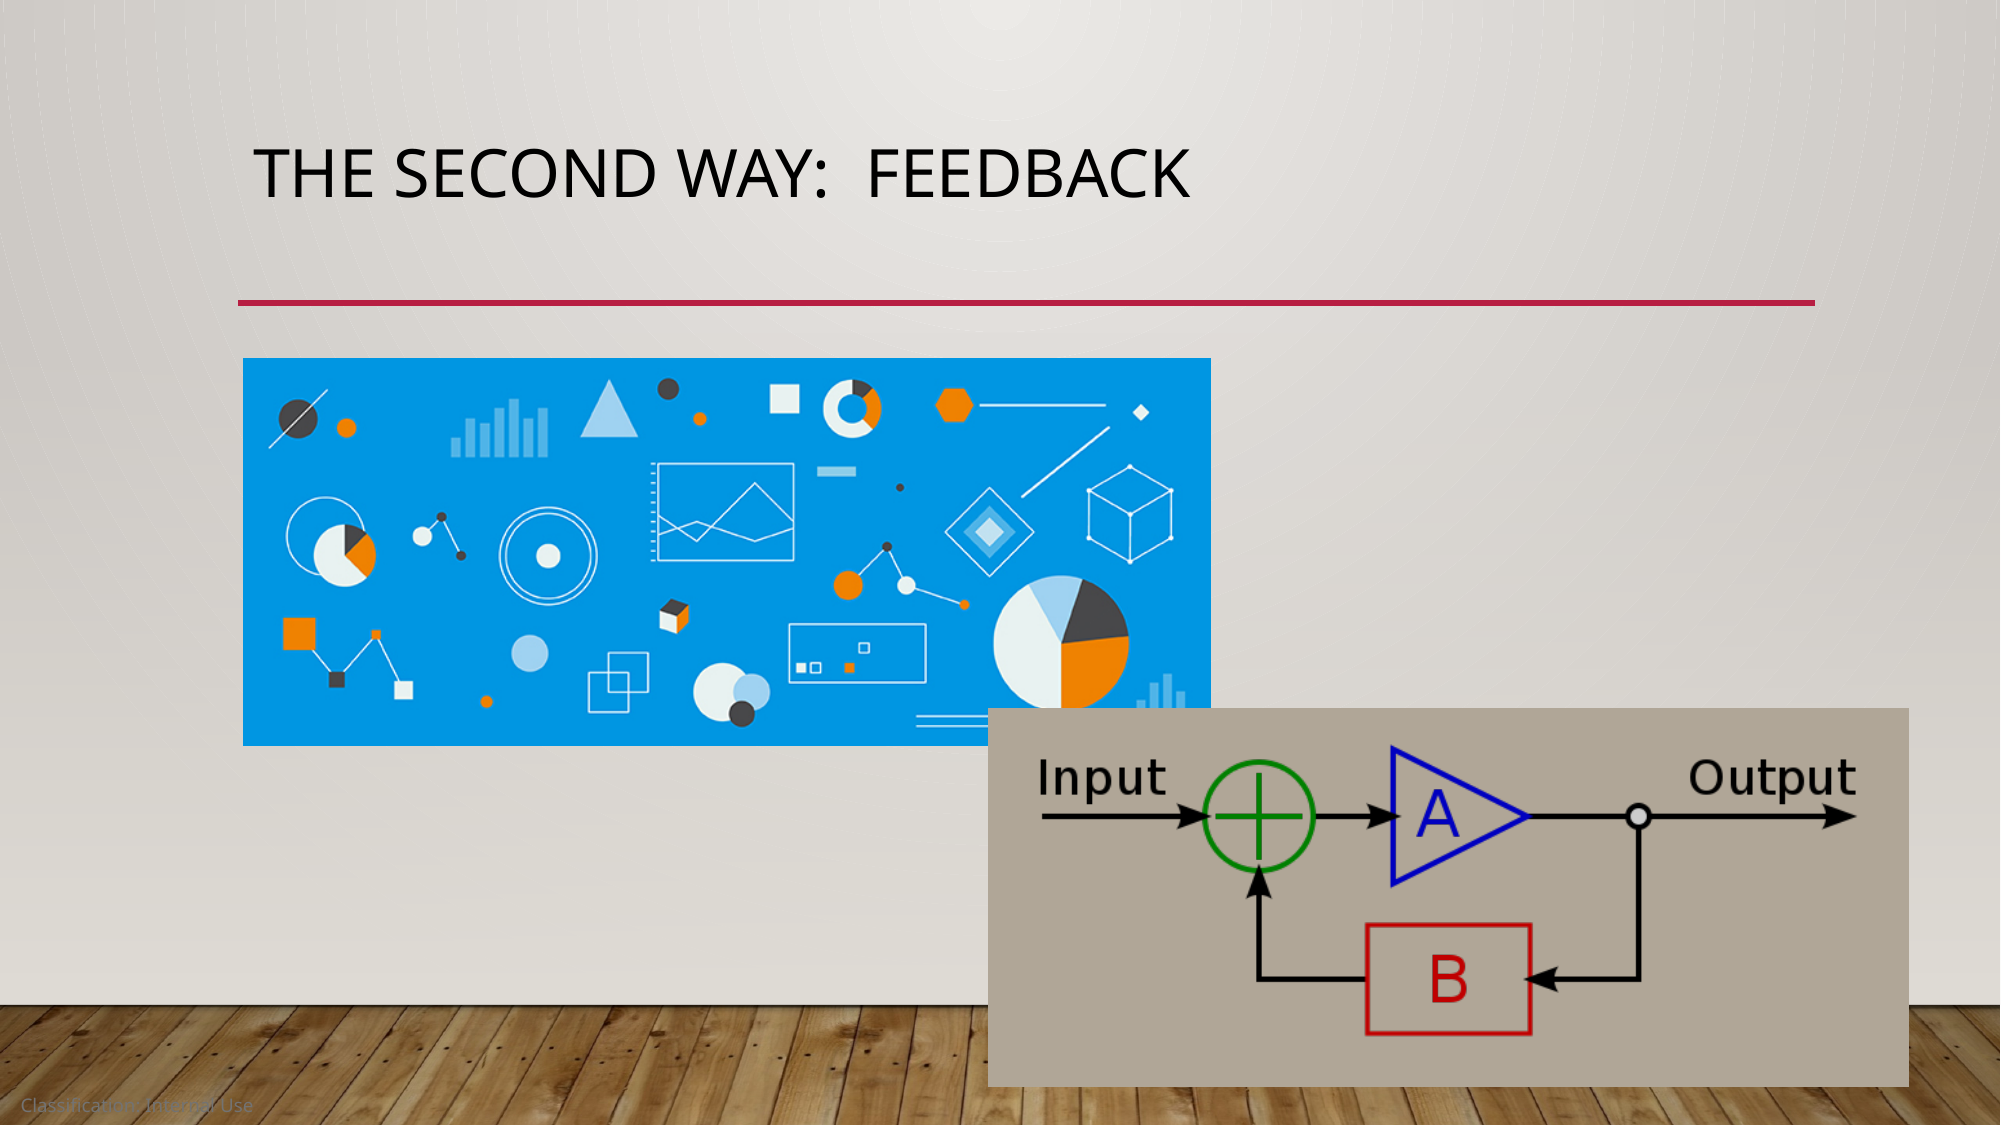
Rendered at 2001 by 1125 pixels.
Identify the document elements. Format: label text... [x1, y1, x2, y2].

picture [658, 600, 690, 635]
picture [509, 398, 518, 457]
picture [897, 484, 903, 491]
picture [535, 543, 561, 569]
picture [818, 467, 858, 477]
picture [934, 387, 975, 423]
picture [692, 661, 771, 727]
picture [335, 418, 358, 439]
picture [285, 497, 378, 587]
picture [580, 380, 637, 439]
picture [658, 379, 678, 399]
picture [1085, 463, 1173, 565]
picture [693, 412, 708, 427]
picture [980, 402, 1106, 408]
picture [319, 496, 332, 500]
picture [944, 487, 1035, 578]
picture [498, 506, 599, 607]
picture [822, 379, 882, 439]
picture [481, 422, 489, 457]
picture [1132, 405, 1150, 421]
picture [651, 462, 796, 563]
picture [465, 419, 474, 457]
picture [495, 409, 505, 457]
picture [269, 388, 328, 448]
picture [536, 409, 547, 457]
picture [411, 512, 465, 561]
picture [787, 622, 928, 685]
picture [0, 574, 2000, 1125]
picture [769, 383, 801, 413]
picture [282, 618, 414, 699]
picture [832, 542, 970, 611]
picture [587, 651, 650, 714]
title The Second way: feedback [238, 131, 1814, 305]
picture [1021, 427, 1110, 499]
picture [511, 634, 549, 673]
picture [451, 437, 461, 457]
picture [480, 695, 494, 709]
picture [523, 419, 533, 457]
